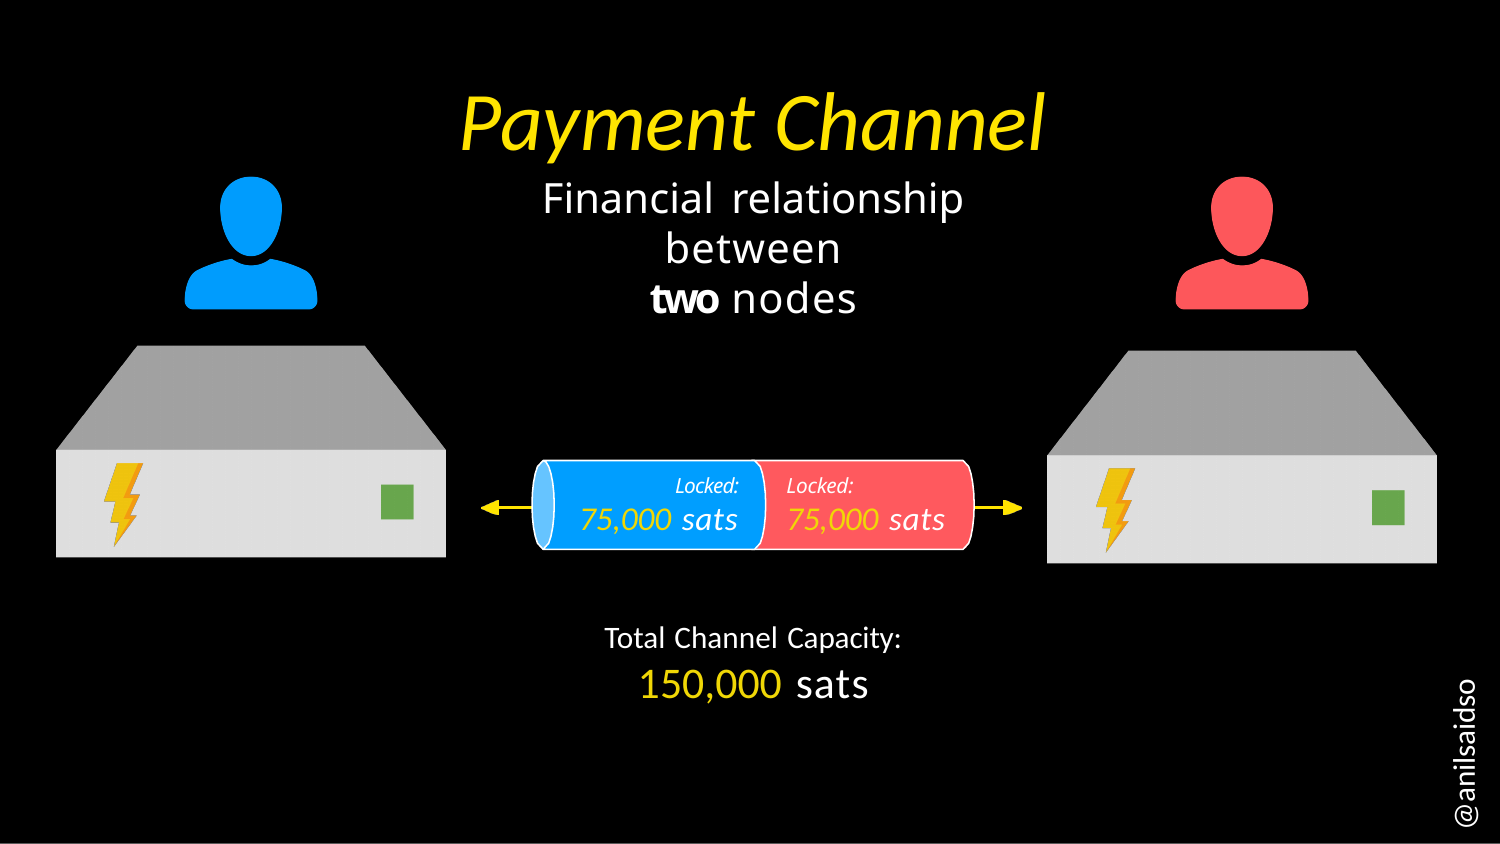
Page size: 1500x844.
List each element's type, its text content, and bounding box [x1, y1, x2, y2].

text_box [481, 459, 1022, 551]
picture [180, 172, 322, 314]
picture [1171, 172, 1314, 314]
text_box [1034, 349, 1451, 581]
title Payment Channel [456, 65, 1050, 209]
text_box @anilsaidso [1443, 666, 1489, 833]
text_box Total Channel Capacity: 150,000 sats [595, 615, 911, 708]
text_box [42, 343, 460, 575]
text_box Financial relationship between two nodes [460, 170, 1047, 323]
